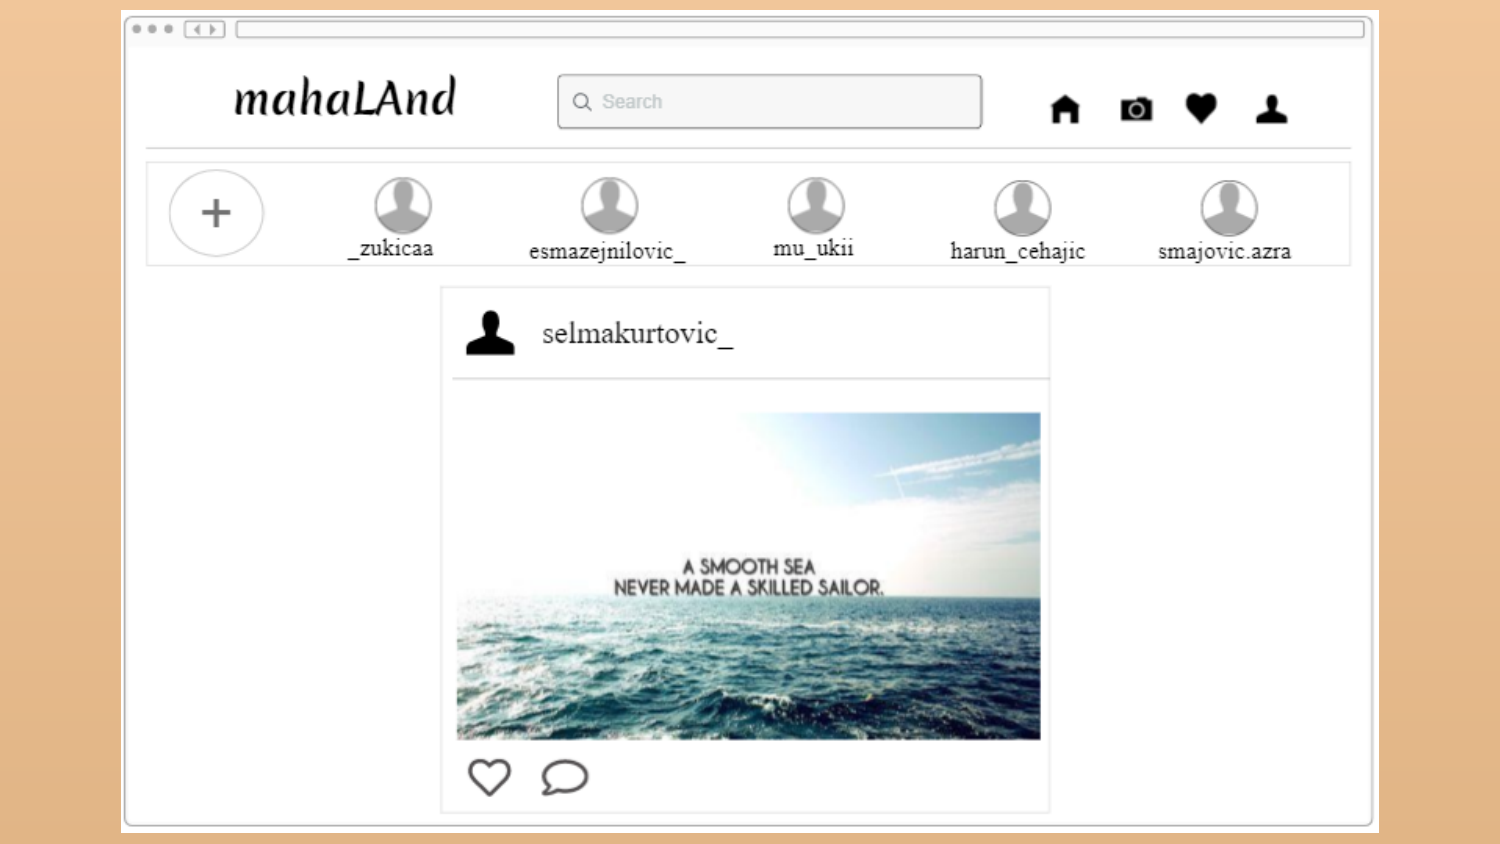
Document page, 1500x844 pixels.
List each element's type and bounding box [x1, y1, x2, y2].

picture [121, 10, 1379, 834]
